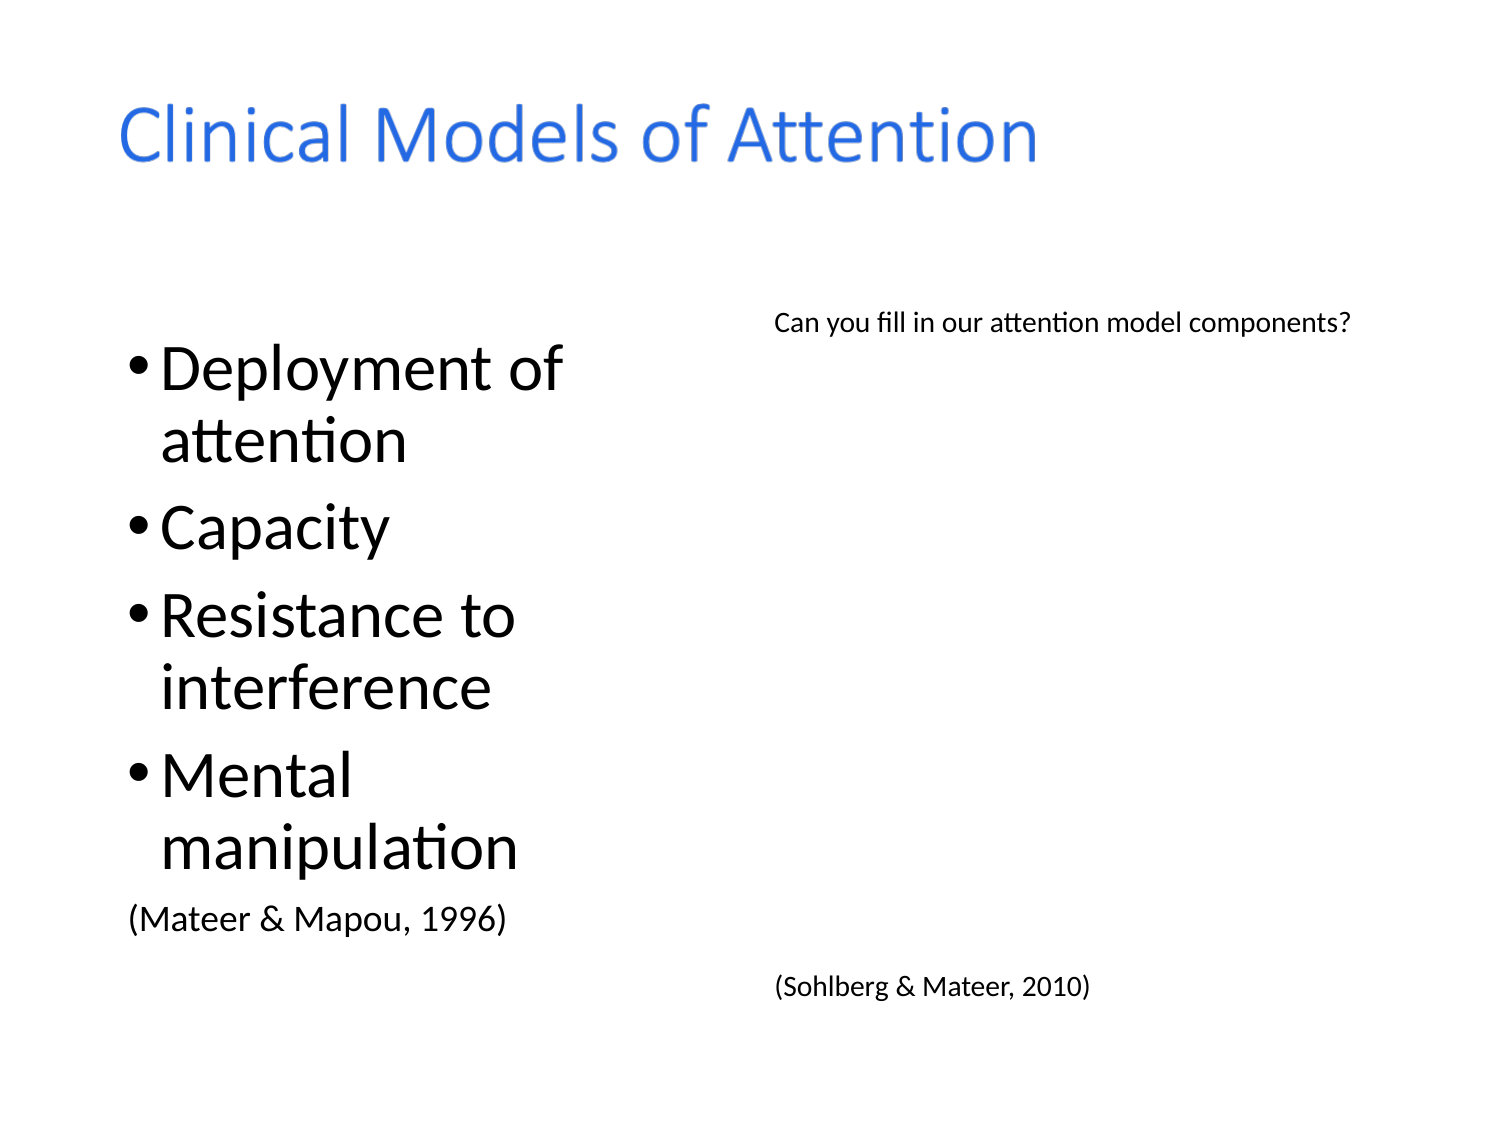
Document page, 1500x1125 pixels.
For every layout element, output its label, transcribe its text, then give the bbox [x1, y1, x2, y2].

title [66, 56, 1398, 278]
list Deployment of attention Capacity Resistance to interference Mental manipulation (Mateer & Mapou, 1996) [112, 324, 739, 988]
list Can you fill in our attention model components? (Sohlberg & Mateer, 2010) [759, 299, 1397, 1014]
